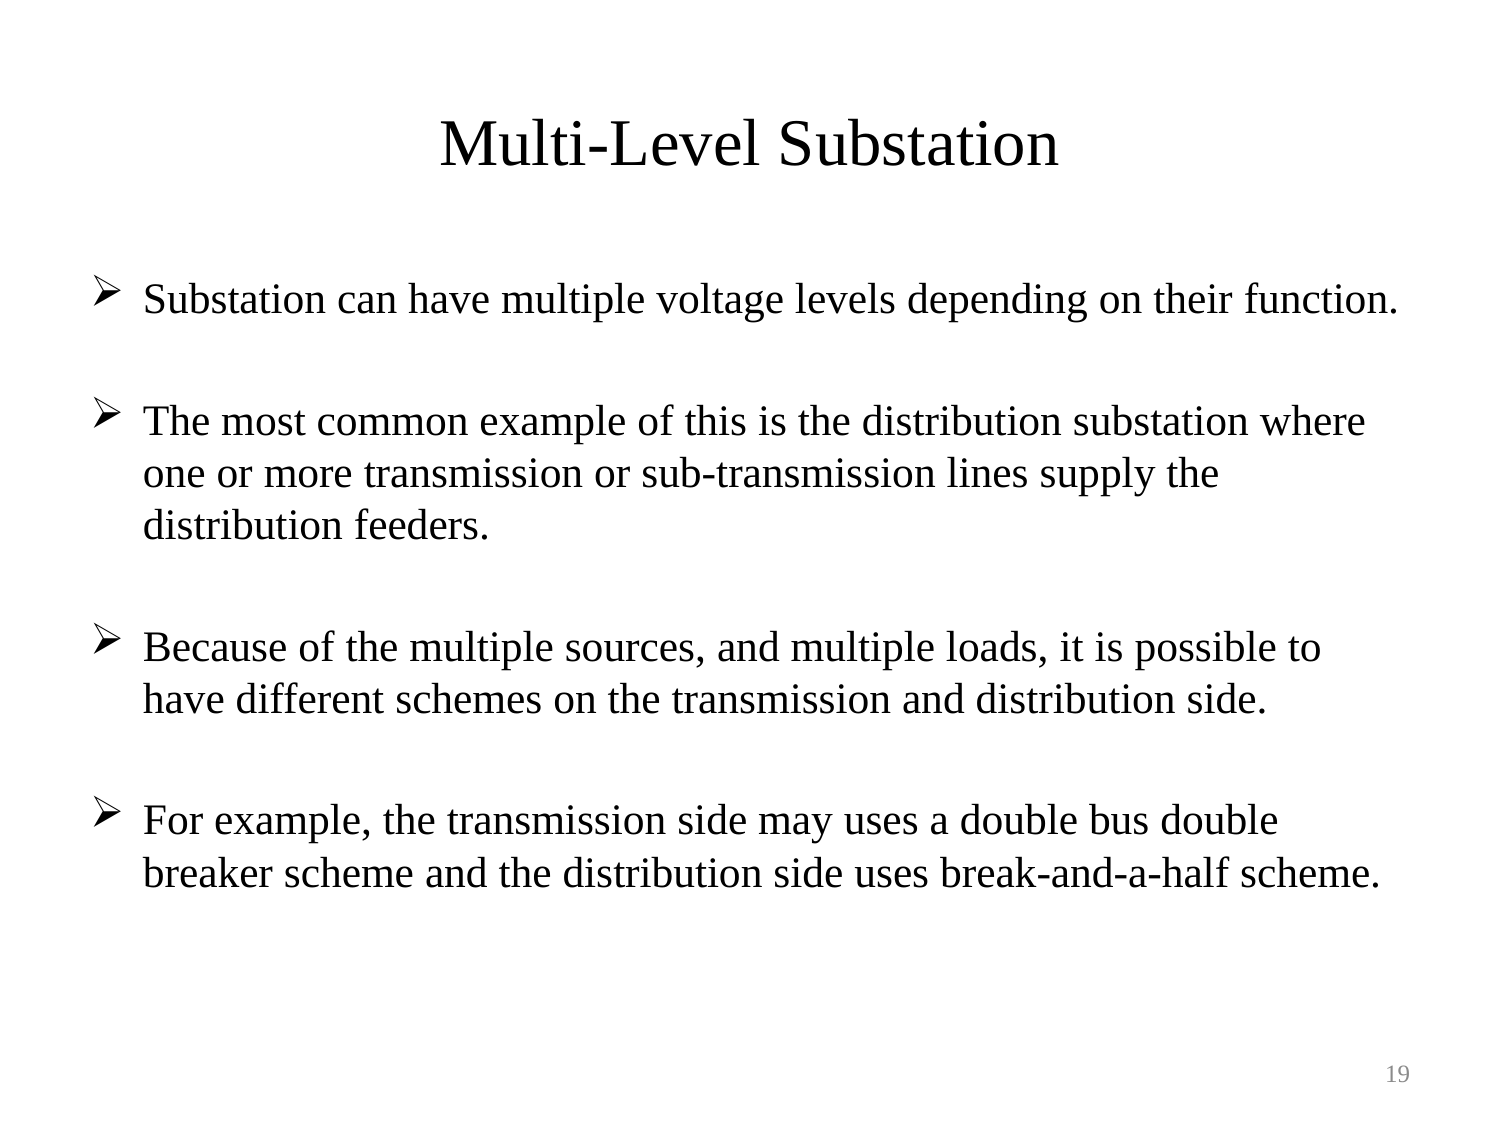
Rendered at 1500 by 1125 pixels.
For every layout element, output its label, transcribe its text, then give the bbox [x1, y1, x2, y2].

slide_number 19 [1074, 1042, 1425, 1103]
list Substation can have multiple voltage levels depending on their function. The most common example of this is the distribution substation where one or more transmission or sub-transmission lines supply the distribution feeders. Because of the multiple sources, and multiple loads, it is possible to have different schemes on the transmission and distribution side. For example, the transmission side may uses a double bus double breaker scheme and the distribution side uses break-and-a-half scheme. [75, 262, 1425, 1005]
title Multi-Level Substation [75, 45, 1425, 233]
